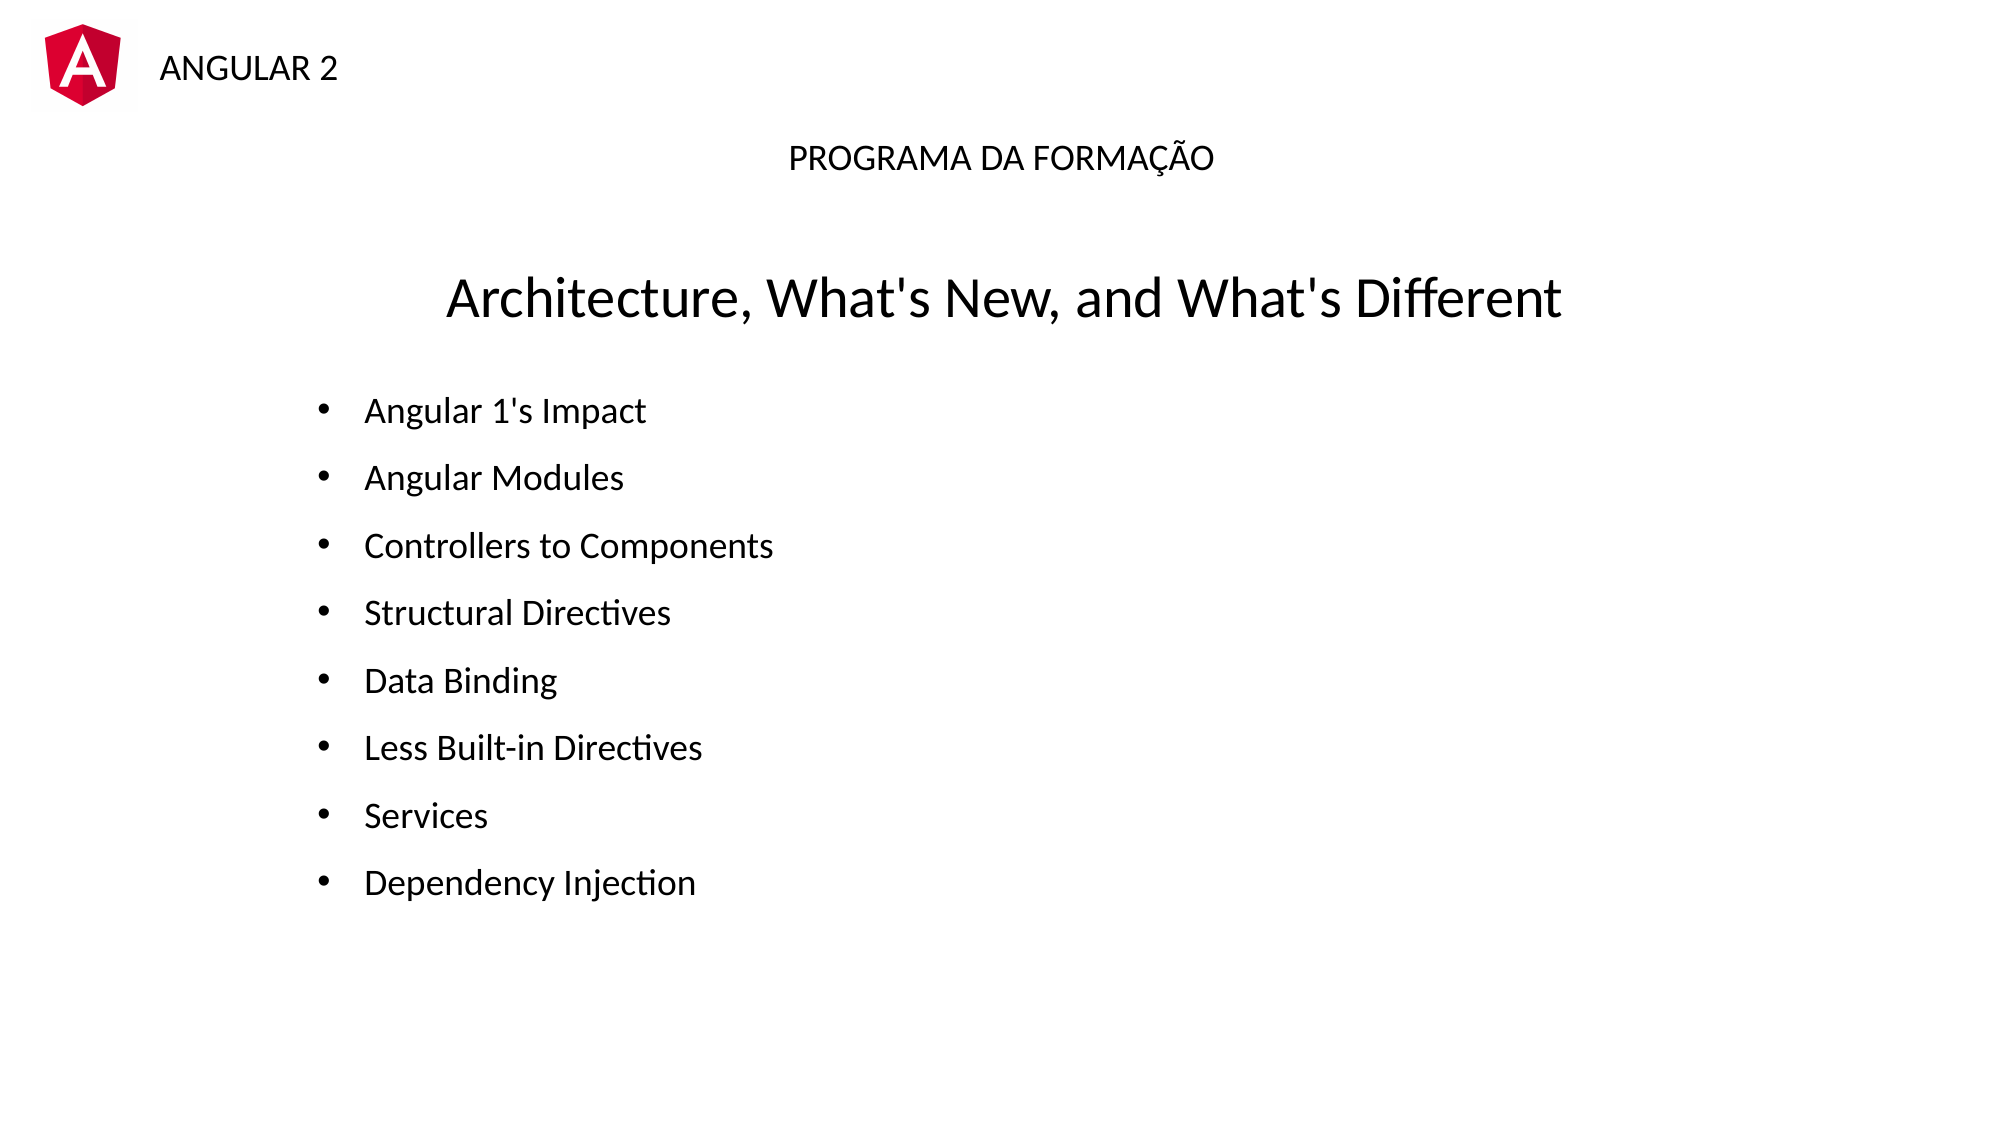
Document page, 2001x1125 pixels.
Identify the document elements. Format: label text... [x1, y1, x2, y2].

picture [31, 19, 138, 112]
text_box Angular 1's Impact Angular Modules Controllers to Components Structural Directives Data Binding Less Built-in Directives Services Dependency Injection [302, 355, 1303, 911]
text_box Architecture, What's New, and What's Different [431, 251, 1579, 337]
text_box PROGRAMA DA FORMAÇÃO [773, 125, 1237, 186]
